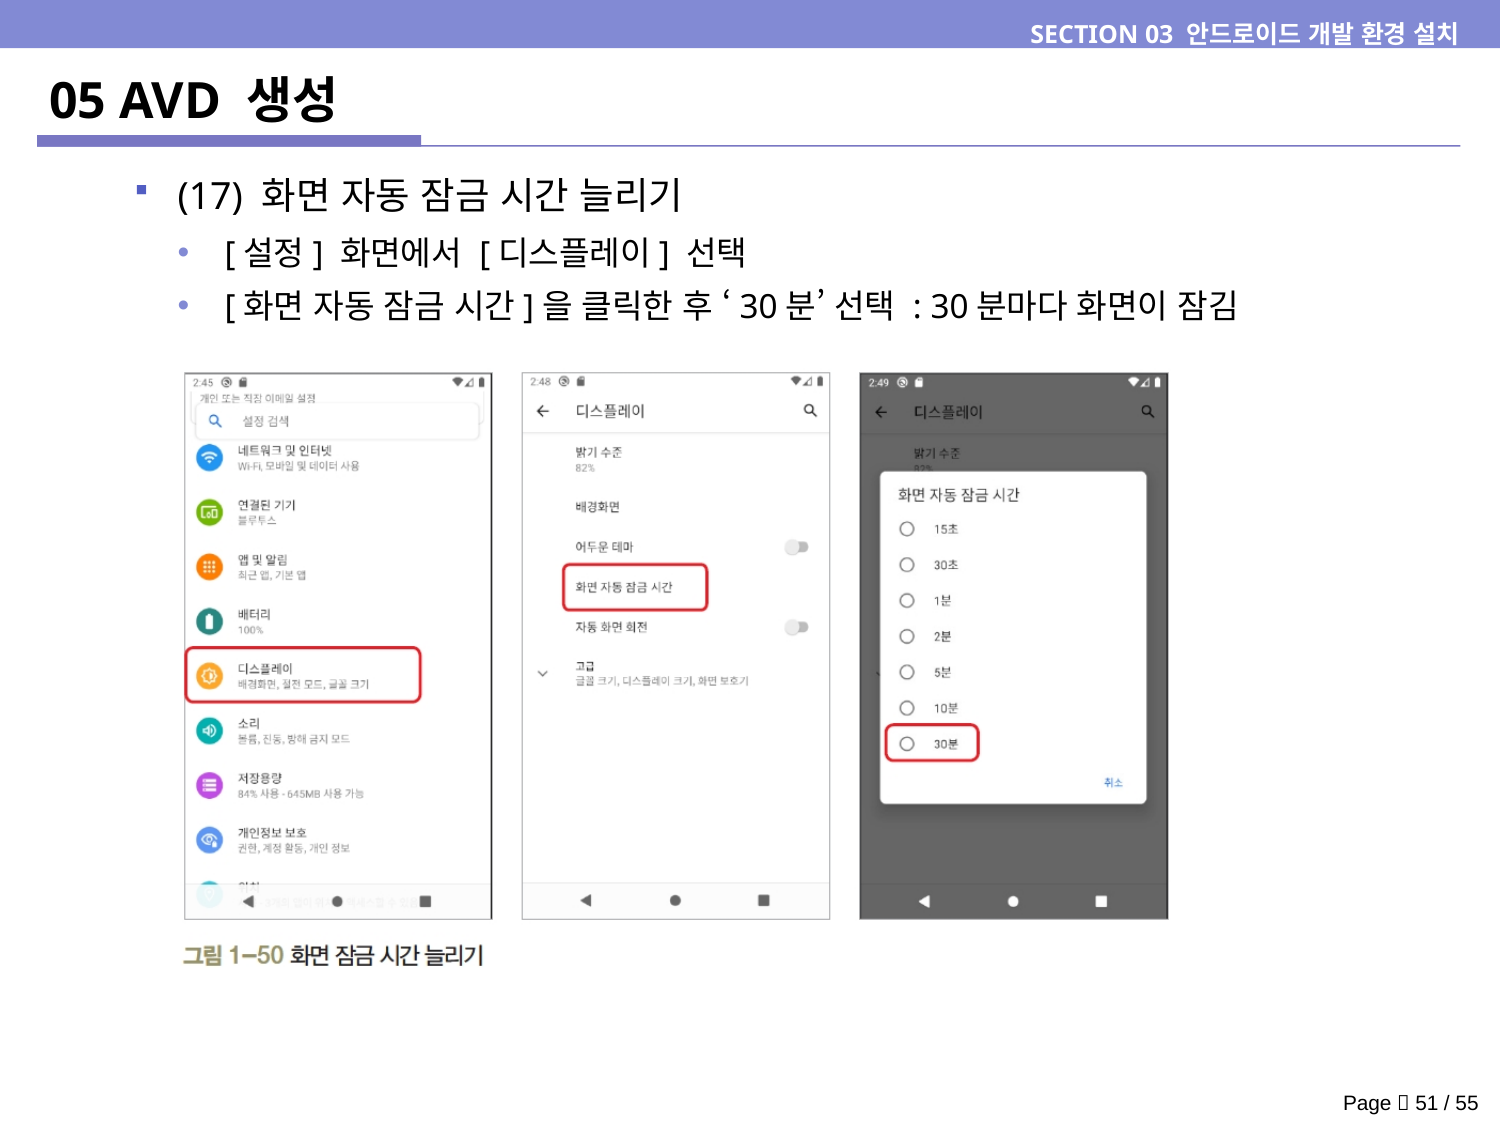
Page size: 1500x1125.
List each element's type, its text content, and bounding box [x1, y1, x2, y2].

text_box SECTION 03 안드로이드 개발 환경 설치 [1015, 11, 1500, 57]
title 05 AVD 생성 [48, 67, 1448, 132]
picture [179, 368, 1172, 968]
list (17) 화면 자동 잠금 시간 늘리기 [설정] 화면에서 [디스플레이] 선택 [화면 자동 잠금 시간]을 클릭한 후 ‘30분’ 선택 : 30분마다 화면이 잠김 [104, 171, 1382, 880]
